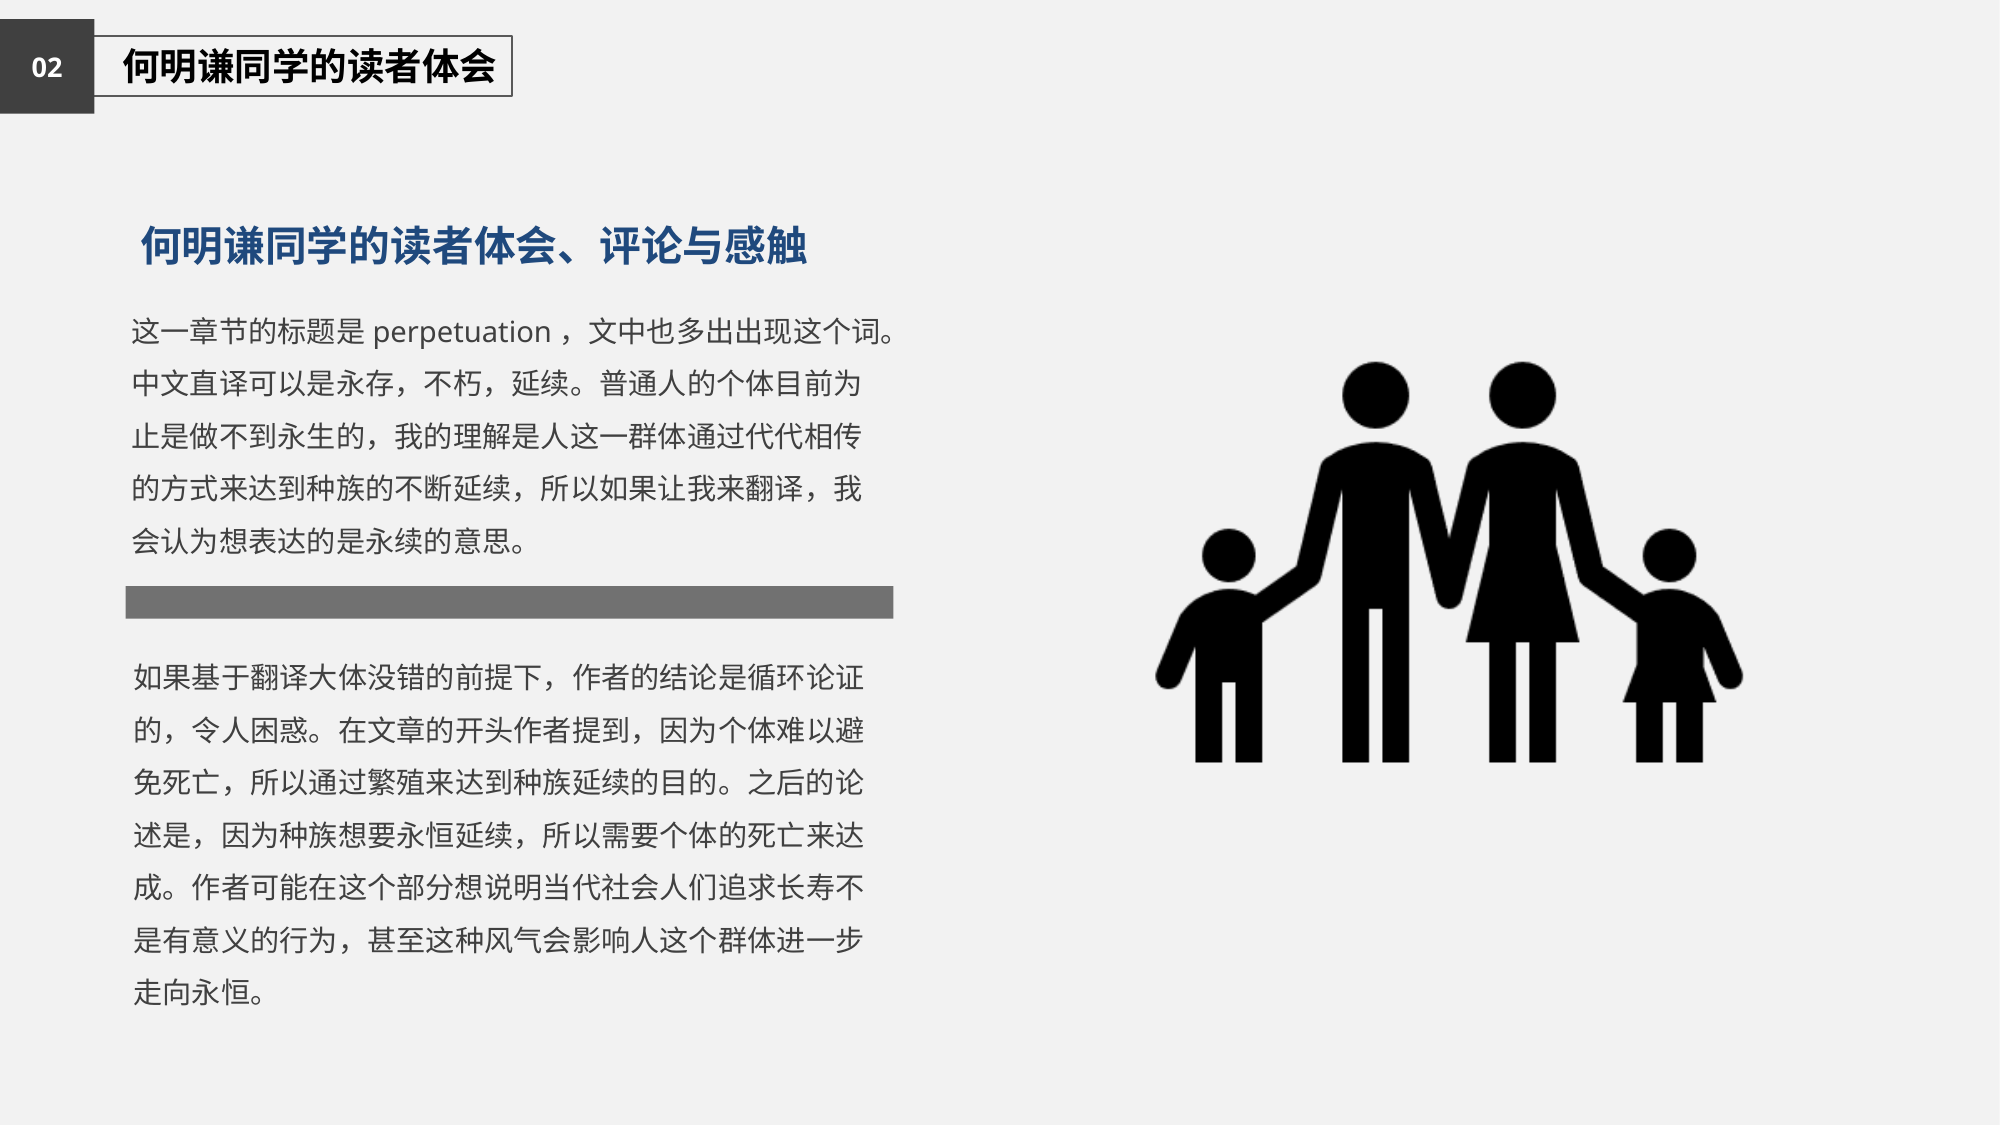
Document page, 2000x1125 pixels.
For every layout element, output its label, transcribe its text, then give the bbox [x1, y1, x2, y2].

text_box 如果基于翻译大体没错的前提下，作者的结论是循环论证的，令人困惑。在文章的开头作者提到，因为个体难以避免死亡，所以通过繁殖来达到种族延续的目的。之后的论述是，因为种族想要永恒延续，所以需要个体的死亡来达成。作者可能在这个部分想说明当代社会人们追求长寿不是有意义的行为，甚至这种风气会影响人这个群体进一步走向永恒。 [118, 634, 906, 1017]
picture [1129, 242, 1770, 883]
text_box 何明谦同学的读者体会、评论与感触 [125, 187, 953, 277]
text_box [0, 18, 516, 114]
text_box 这一章节的标题是perpetuation，文中也多出出现这个词。中文直译可以是永存，不朽，延续。普通人的个体目前为止是做不到永生的，我的理解是人这一群体通过代代相传的方式来达到种族的不断延续，所以如果让我来翻译，我会认为想表达的是永续的意思。 [116, 288, 906, 566]
text_box [124, 584, 896, 621]
